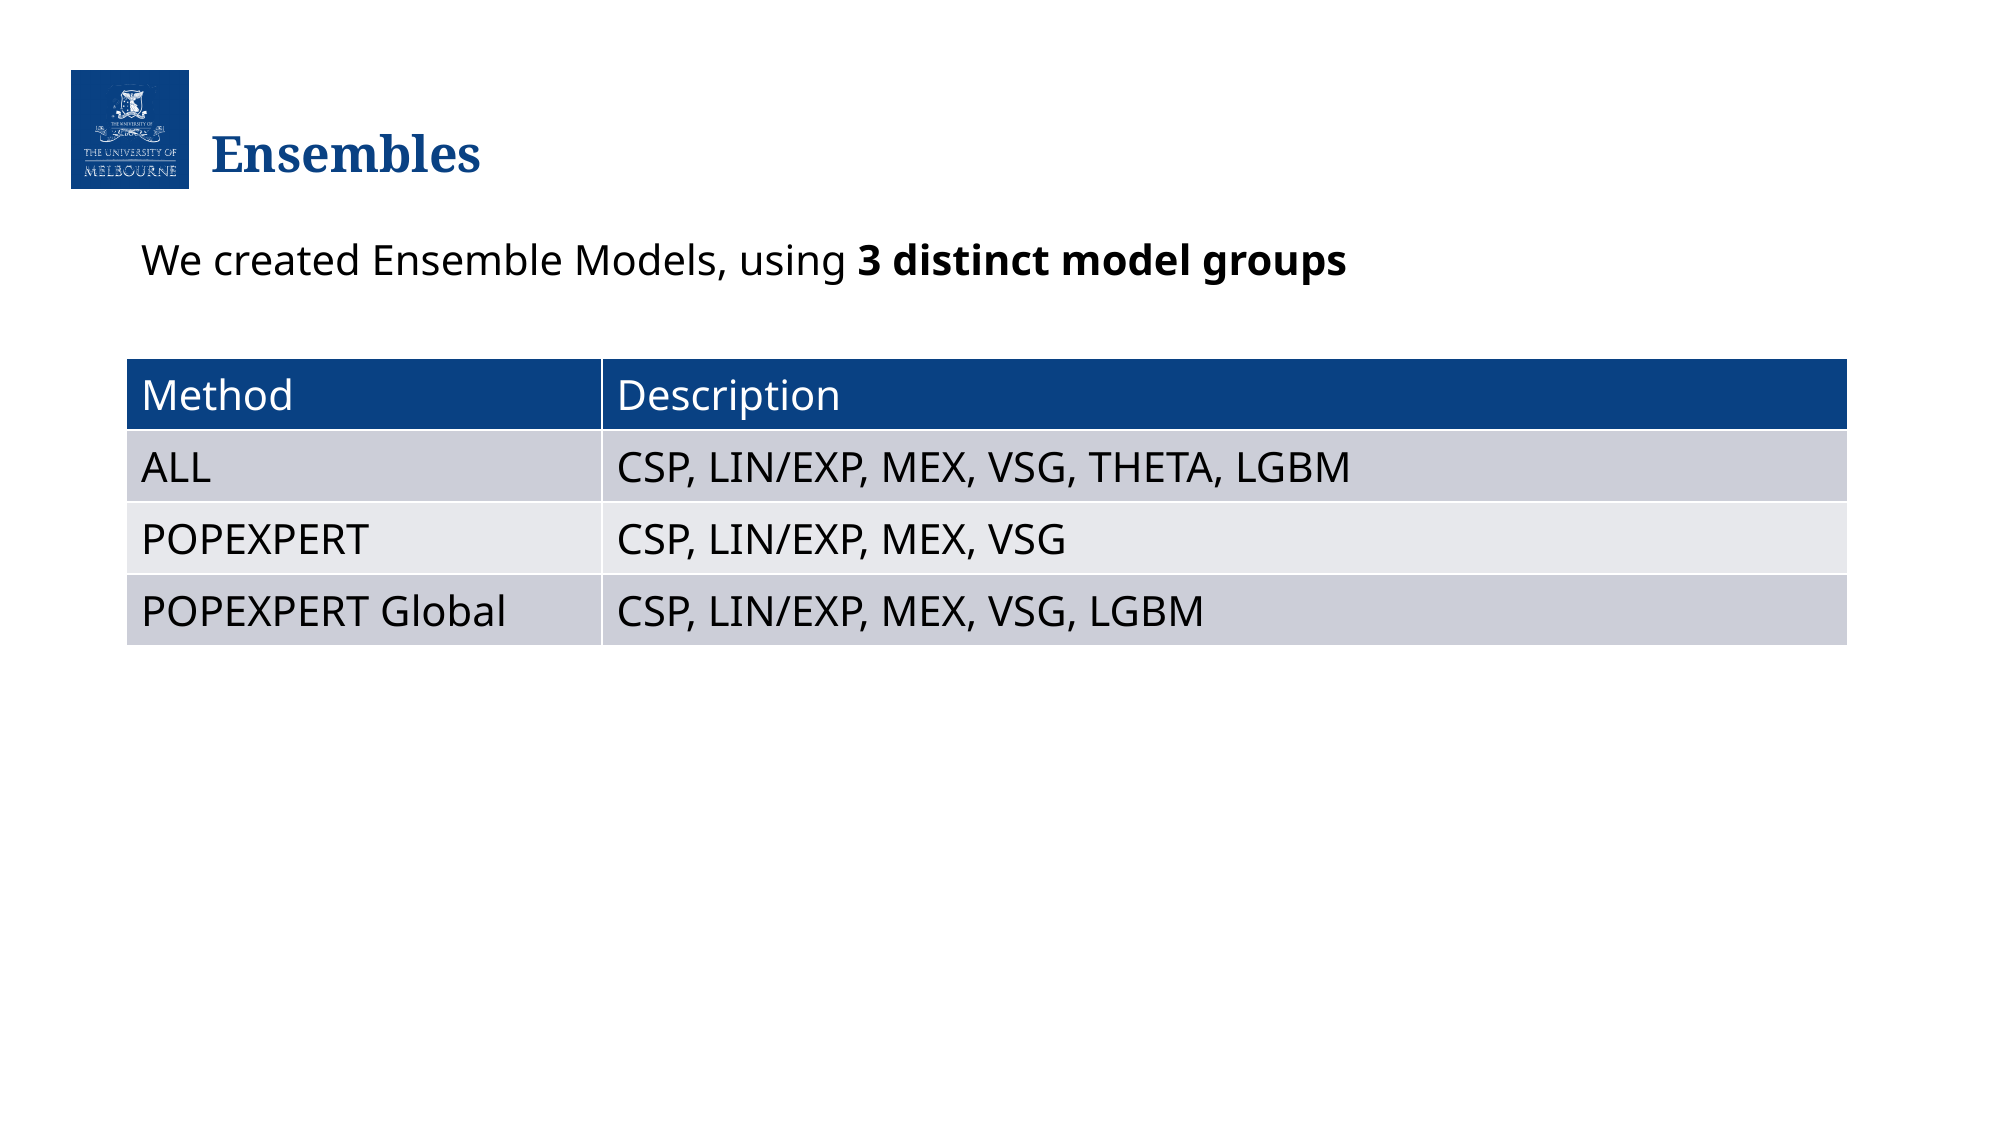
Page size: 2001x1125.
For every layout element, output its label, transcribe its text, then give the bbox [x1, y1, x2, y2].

table_header Method [127, 359, 601, 429]
table_cell POPEXPERT Global [127, 575, 601, 645]
table_cell CSP, LIN/EXP, MEX, VSG, THETA, LGBM [603, 431, 1847, 501]
title Ensembles [196, 0, 1922, 191]
table_cell CSP, LIN/EXP, MEX, VSG, LGBM [603, 575, 1847, 645]
picture [71, 70, 189, 189]
table_cell CSP, LIN/EXP, MEX, VSG [603, 503, 1847, 573]
table_cell ALL [127, 431, 601, 501]
text_box We created Ensemble Models, using 3 distinct model groups [126, 225, 1568, 326]
table_header Description [603, 359, 1847, 429]
table_cell POPEXPERT [127, 503, 601, 573]
